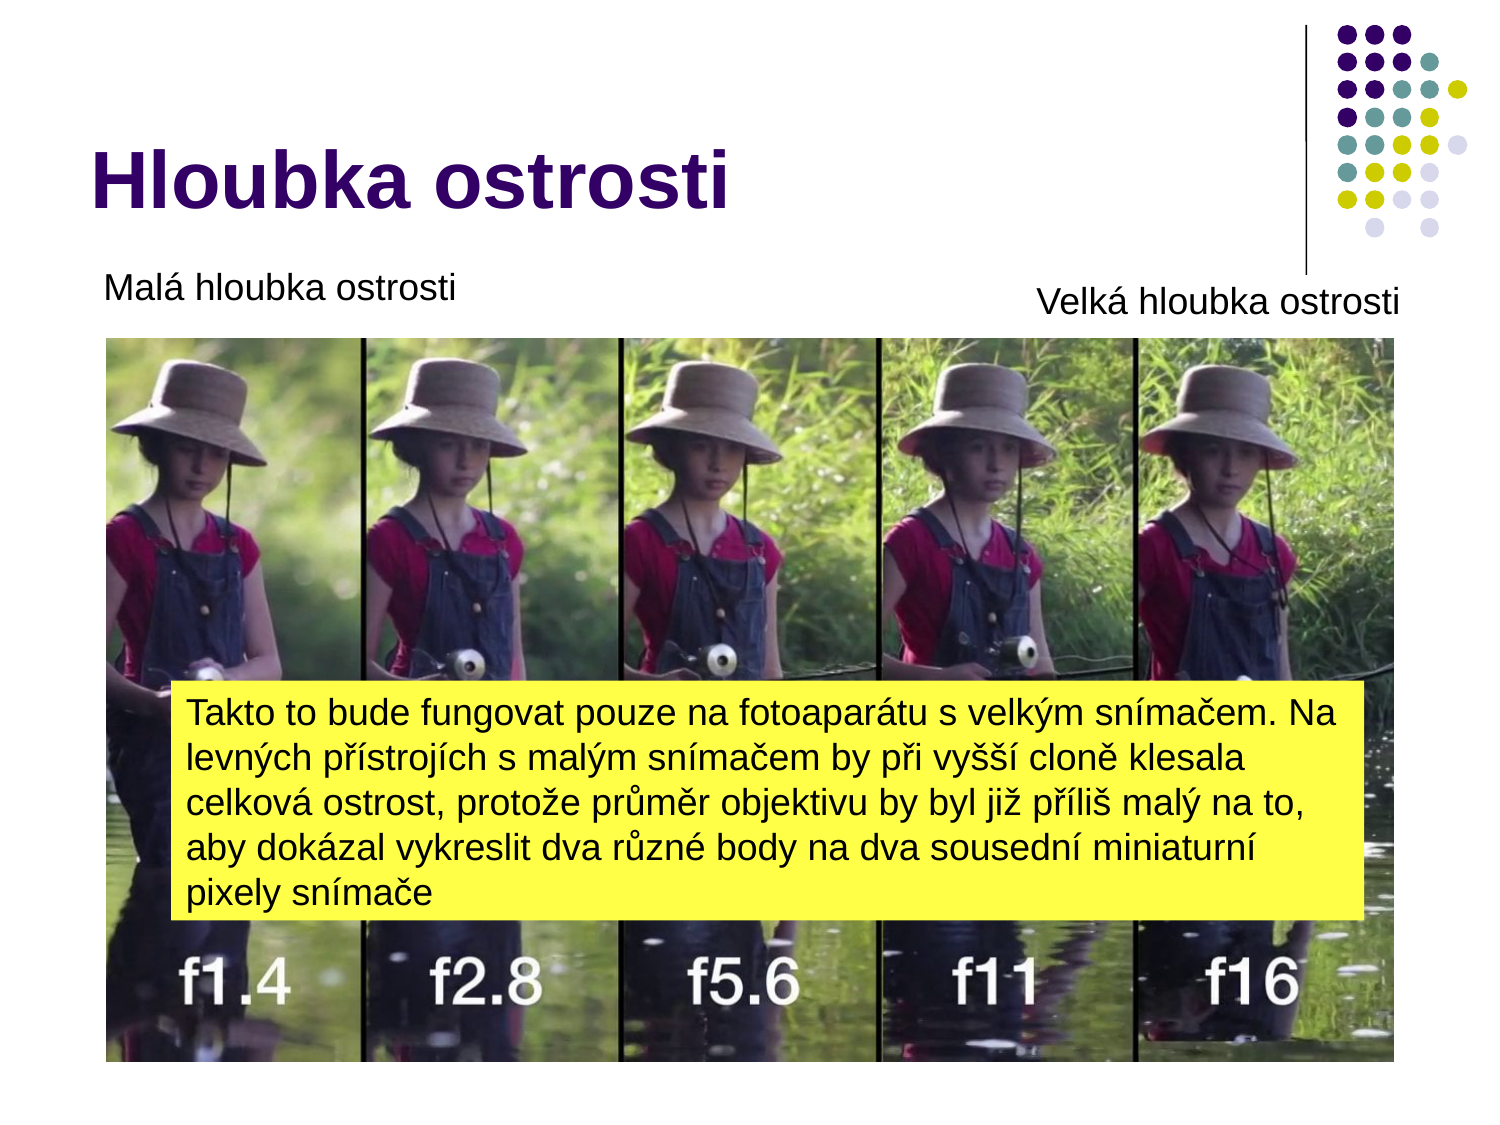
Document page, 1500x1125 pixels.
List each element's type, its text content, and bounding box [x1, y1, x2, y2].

title Hloubka ostrosti [74, 19, 1313, 233]
text_box Velká hloubka ostrosti [1021, 269, 1425, 330]
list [106, 337, 1394, 1063]
text_box Malá hloubka ostrosti [88, 255, 492, 316]
